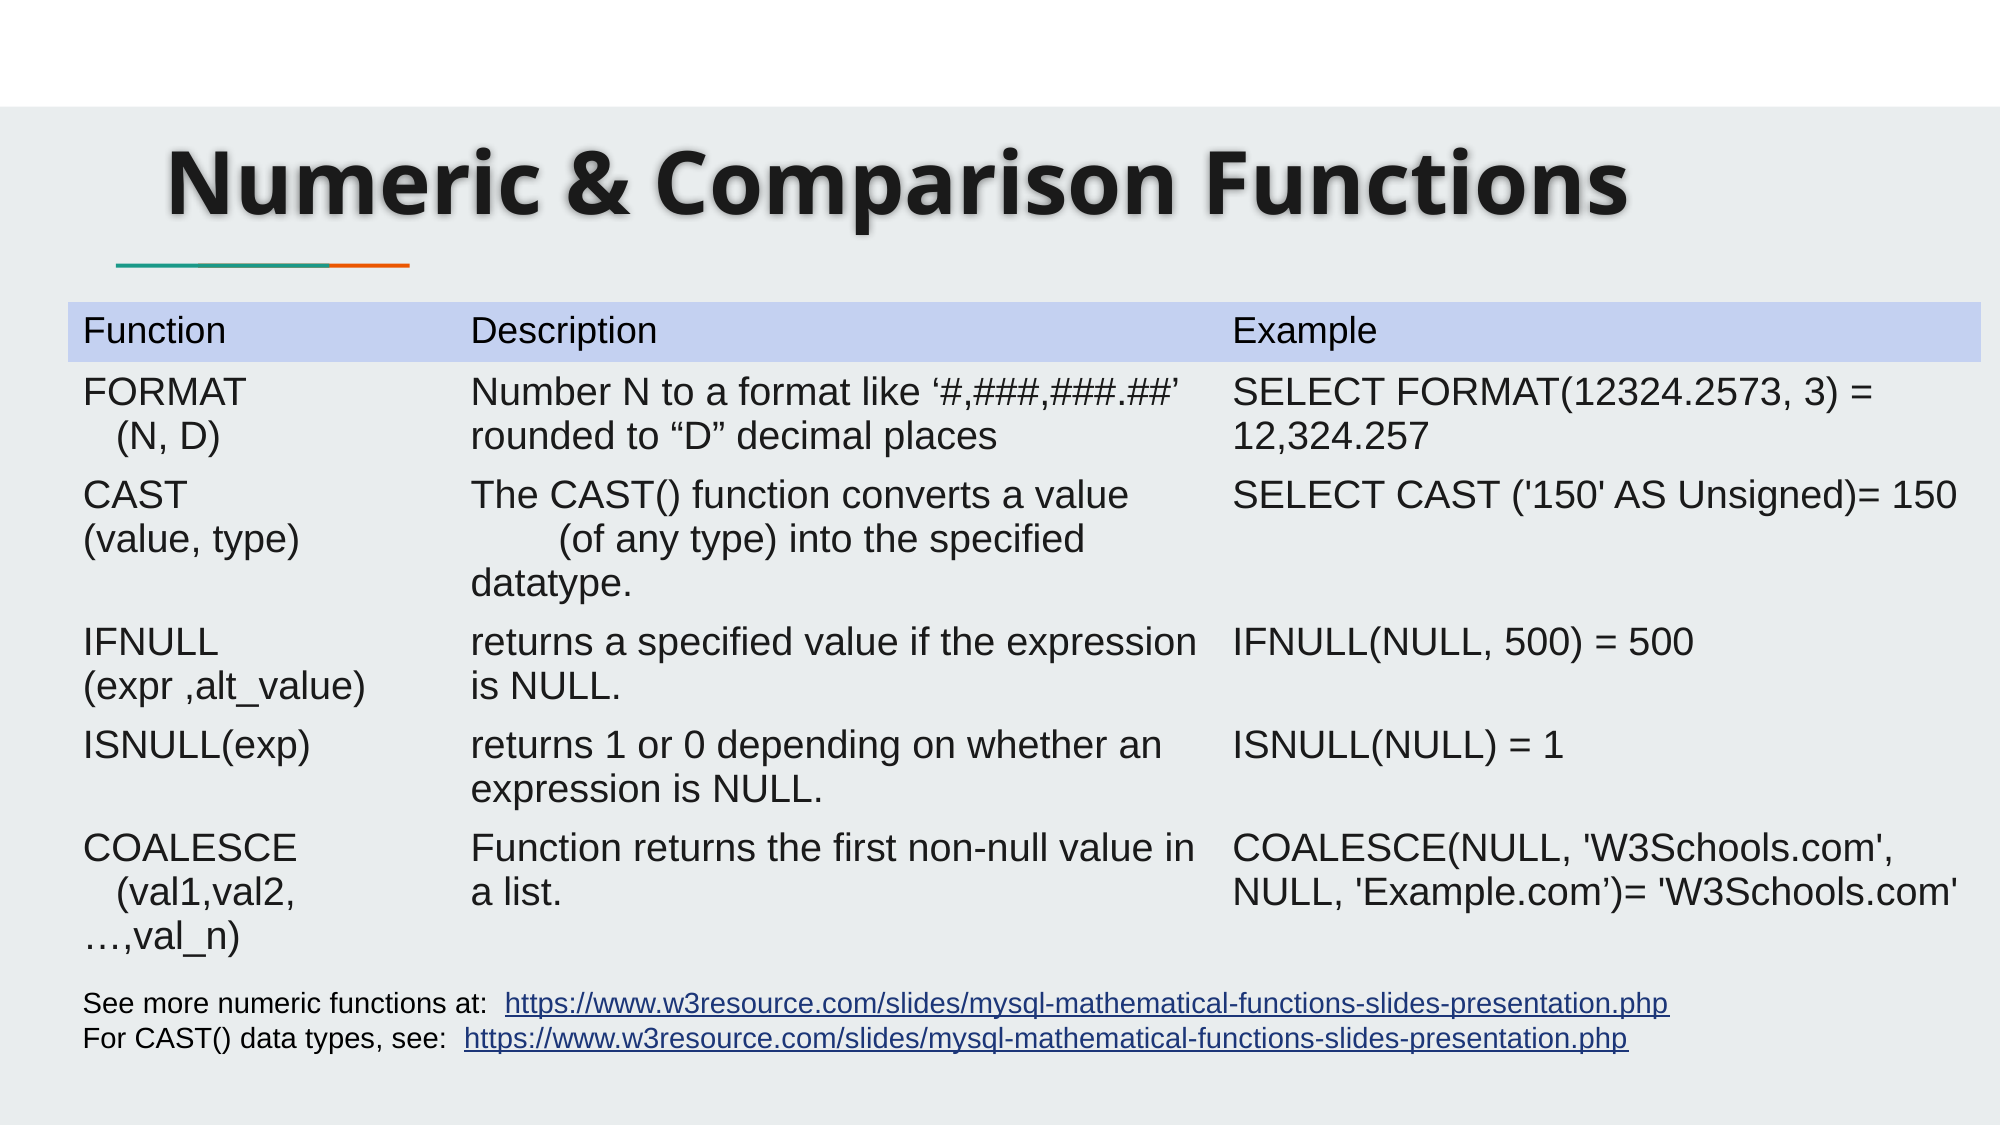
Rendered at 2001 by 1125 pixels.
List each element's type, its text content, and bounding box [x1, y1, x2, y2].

text_box See more numeric functions at: https://www.w3resource.com/slides/mysql-mathematical-functions-slides-presentation.php For CAST() data types, see: https://www.w3resource.com/slides/mysql-mathematical-functions-slides-presentation.php [67, 976, 1879, 1062]
table_cell FORMAT (N, D) [68, 362, 456, 465]
table_cell The CAST() function converts a value (of any type) into the specified datatype. [456, 465, 1217, 612]
table_cell returns 1 or 0 depending on whether an expression is NULL. [456, 716, 1217, 819]
table_cell COALESCE(NULL, 'W3Schools.com', NULL, 'Example.com’)= 'W3Schools.com' [1217, 819, 1981, 966]
table_header Example [1217, 302, 1981, 362]
text_box [1857, 170, 2000, 663]
table_cell SELECT FORMAT(12324.2573, 3) = 12,324.257 [1217, 362, 1981, 465]
table_cell ISNULL(NULL) = 1 [1217, 716, 1981, 819]
table_cell Number N to a format like ‘#,###,###.##’ rounded to “D” decimal places [456, 362, 1217, 465]
table_cell IFNULL (expr ,alt_value) [68, 612, 456, 716]
table_cell SELECT CAST ('150' AS Unsigned)= 150 [1217, 465, 1981, 612]
title Numeric & Comparison Functions [149, 99, 1849, 260]
table_header Description [456, 302, 1217, 362]
table_header Function [68, 302, 456, 362]
table_cell returns a specified value if the expression is NULL. [456, 612, 1217, 716]
table_cell CAST (value, type) [68, 465, 456, 612]
table_cell COALESCE (val1,val2,…,val_n) [68, 819, 456, 966]
table_cell ISNULL(exp) [68, 716, 456, 819]
table_cell IFNULL(NULL, 500) = 500 [1217, 612, 1981, 716]
table_cell Function returns the first non-null value in a list. [456, 819, 1217, 966]
